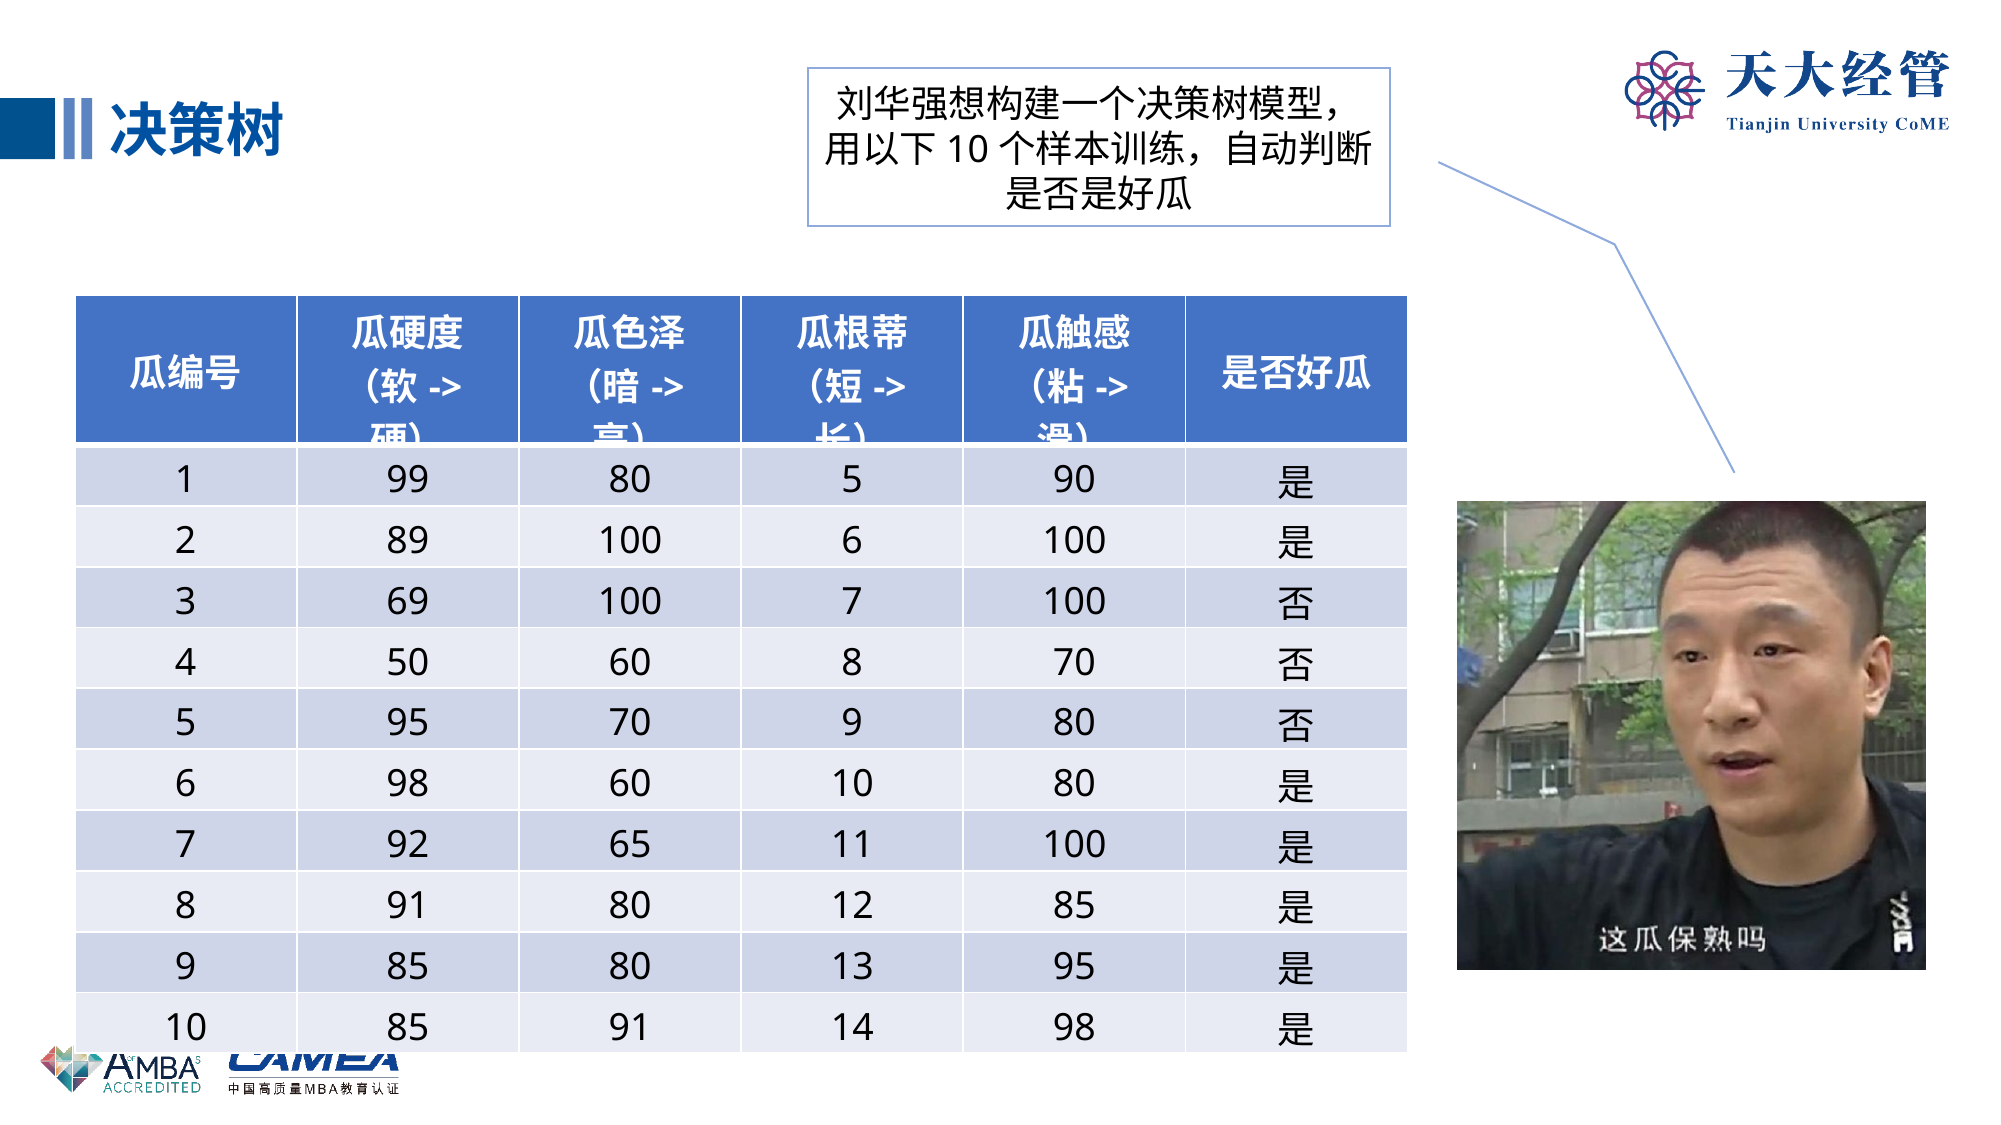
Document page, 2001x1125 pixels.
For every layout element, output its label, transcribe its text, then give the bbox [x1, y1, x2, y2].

picture [1573, 227, 1637, 292]
table_header 瓜编号 [76, 296, 296, 442]
text_box [0, 97, 56, 160]
table_cell 91 [520, 993, 740, 1052]
table_cell 否 [1186, 689, 1407, 748]
text_box [80, 97, 93, 160]
table_cell 是 [1186, 872, 1407, 931]
table_cell 100 [520, 507, 740, 566]
table_cell 85 [964, 872, 1185, 931]
table_cell 80 [520, 448, 740, 505]
table_cell 11 [742, 811, 962, 870]
table_cell 5 [76, 689, 296, 748]
text_box [63, 97, 76, 160]
picture [1573, 0, 2000, 292]
table_cell 8 [742, 628, 962, 687]
table_cell 7 [76, 811, 296, 870]
table_header 是否好瓜 [1186, 296, 1407, 442]
table_cell 80 [520, 872, 740, 931]
picture [0, 1014, 502, 1125]
table_cell 是 [1186, 811, 1407, 870]
table_cell 否 [1186, 628, 1407, 687]
text_box 决策树 [94, 85, 664, 171]
table_cell 是 [1186, 933, 1407, 992]
table_cell 100 [964, 507, 1185, 566]
text_box 刘华强想构建一个决策树模型，用以下10个样本训练，自动判断是否是好瓜 [1437, 161, 1736, 474]
table_cell 95 [298, 689, 518, 748]
table_cell 4 [76, 628, 296, 687]
table_cell 89 [298, 507, 518, 566]
table_cell 3 [76, 568, 296, 627]
table_cell 是 [1186, 448, 1407, 505]
table_cell 13 [742, 933, 962, 992]
table_cell 80 [964, 750, 1185, 809]
table_cell 100 [520, 568, 740, 627]
table_header 瓜色泽 （暗->亮） [520, 296, 740, 442]
table_cell 8 [76, 872, 296, 931]
table_cell 是 [1186, 507, 1407, 566]
table_cell 80 [520, 933, 740, 992]
table_cell 10 [742, 750, 962, 809]
table_cell 85 [298, 933, 518, 992]
table_cell 85 [298, 993, 518, 1052]
table_cell 98 [298, 750, 518, 809]
table_header 瓜硬度 （软->硬） [298, 296, 518, 442]
table_cell 是 [1186, 750, 1407, 809]
table_cell 100 [964, 811, 1185, 870]
table_cell 80 [964, 689, 1185, 748]
table_cell 7 [742, 568, 962, 627]
table_cell 98 [964, 993, 1185, 1052]
text_box 刘华强想构建一个决策树模型，用以下10个样本训练，自动判断是否是好瓜 [807, 67, 1391, 227]
table_cell 70 [520, 689, 740, 748]
table_cell 5 [742, 448, 962, 505]
table_cell 100 [964, 568, 1185, 627]
table_cell 60 [520, 628, 740, 687]
table_cell 14 [742, 993, 962, 1052]
table_cell 60 [520, 750, 740, 809]
table_cell 65 [520, 811, 740, 870]
table_cell 9 [76, 933, 296, 992]
table_cell 91 [298, 872, 518, 931]
table_cell 否 [1186, 568, 1407, 627]
picture [1457, 501, 1926, 970]
table_cell 是 [1186, 993, 1407, 1052]
table_cell 6 [76, 750, 296, 809]
table_header 瓜触感 （粘->滑） [964, 296, 1185, 442]
table_cell 12 [742, 872, 962, 931]
table_cell 90 [964, 448, 1185, 505]
table_cell 99 [298, 448, 518, 505]
table_cell 2 [76, 507, 296, 566]
table_cell 69 [298, 568, 518, 627]
table_cell 92 [298, 811, 518, 870]
table_cell 50 [298, 628, 518, 687]
table_cell 95 [964, 933, 1185, 992]
table_cell 1 [76, 448, 296, 505]
table_header 瓜根蒂 （短->长） [742, 296, 962, 442]
table_cell 9 [742, 689, 962, 748]
table_cell 10 [76, 993, 296, 1052]
table_cell 70 [964, 628, 1185, 687]
table_cell 6 [742, 507, 962, 566]
